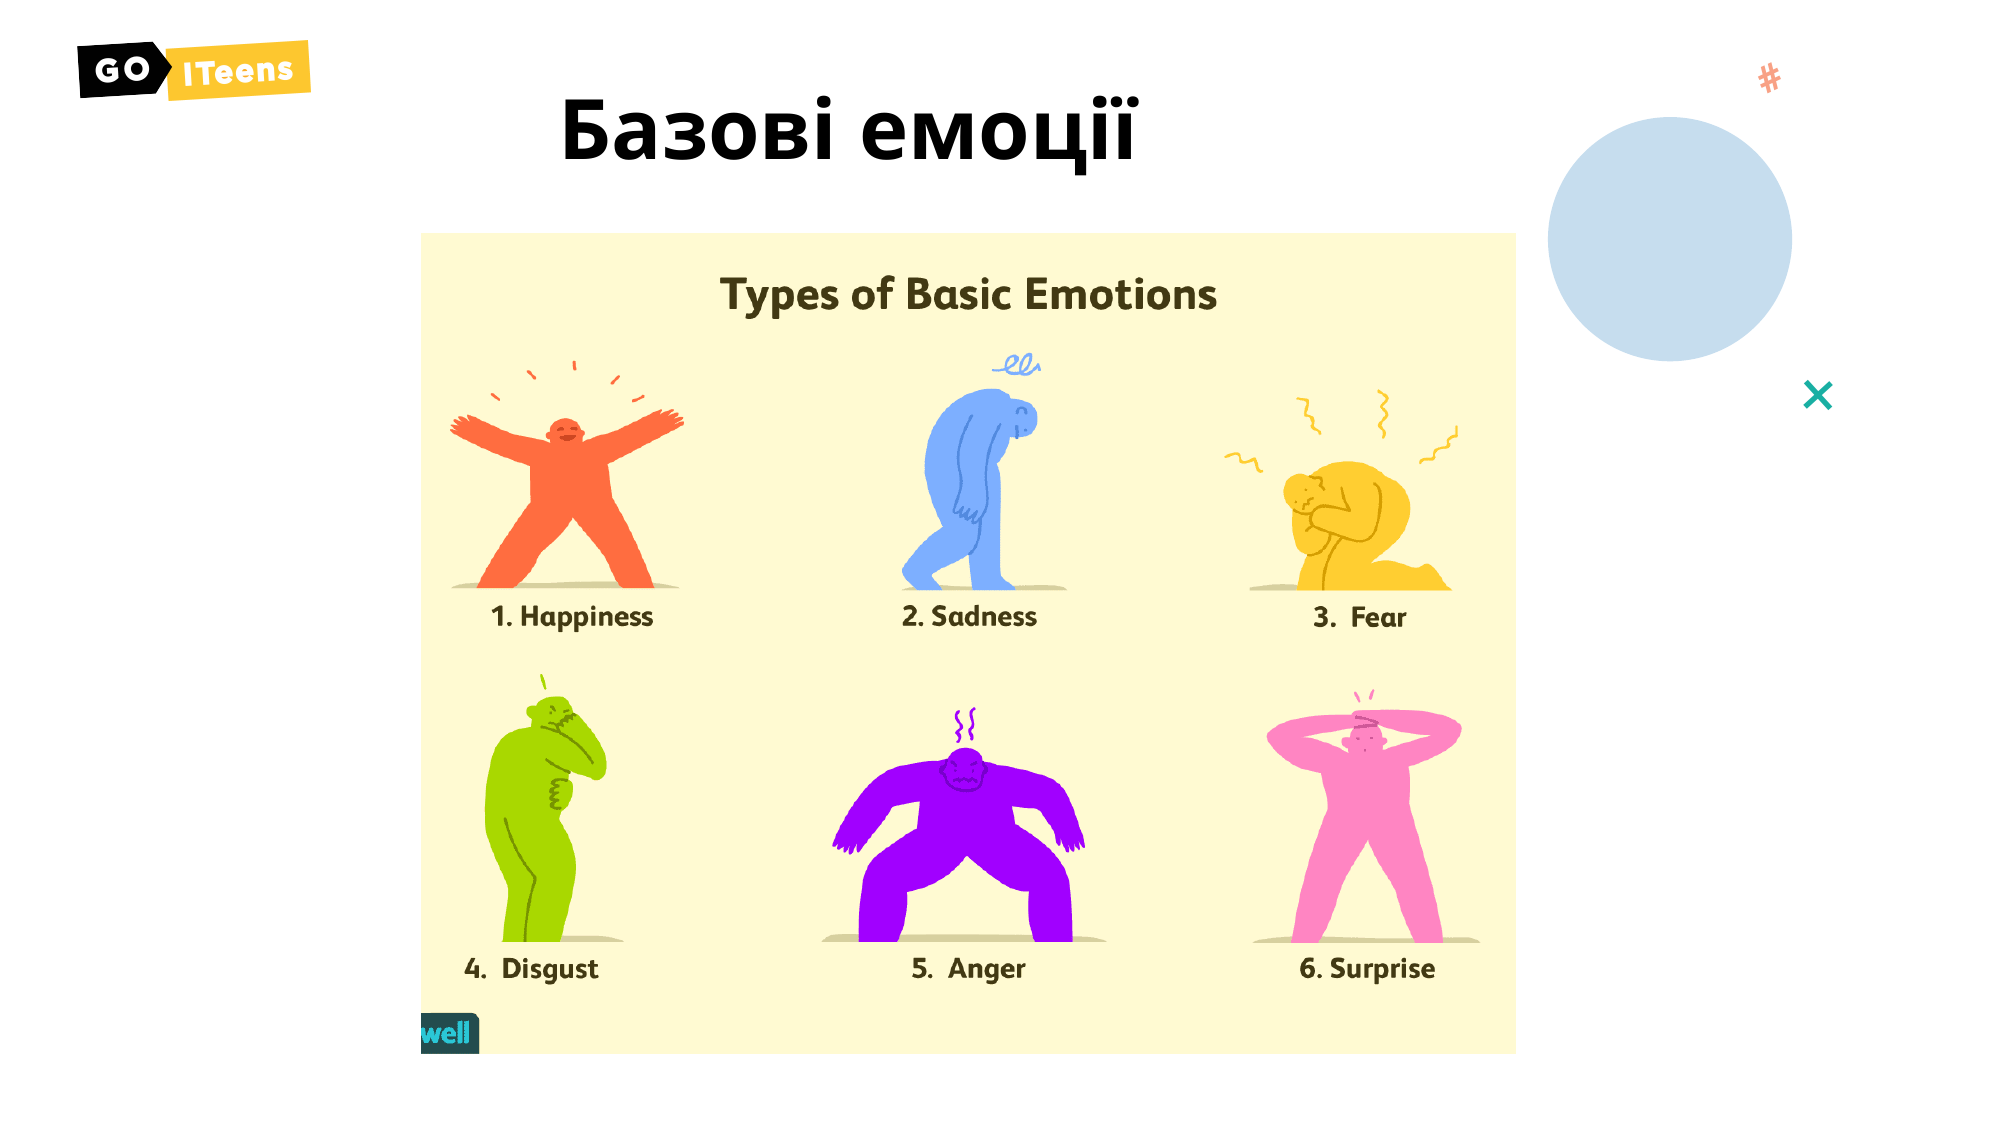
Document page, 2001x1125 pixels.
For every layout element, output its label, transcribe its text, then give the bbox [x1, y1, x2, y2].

text_box # [1729, 27, 1830, 148]
picture [77, 40, 311, 101]
text_box [1547, 117, 1793, 362]
text_box + [1761, 341, 1889, 471]
text_box [884, 568, 1907, 1064]
text_box Базові емоції [543, 79, 1357, 218]
picture [421, 232, 1516, 1054]
